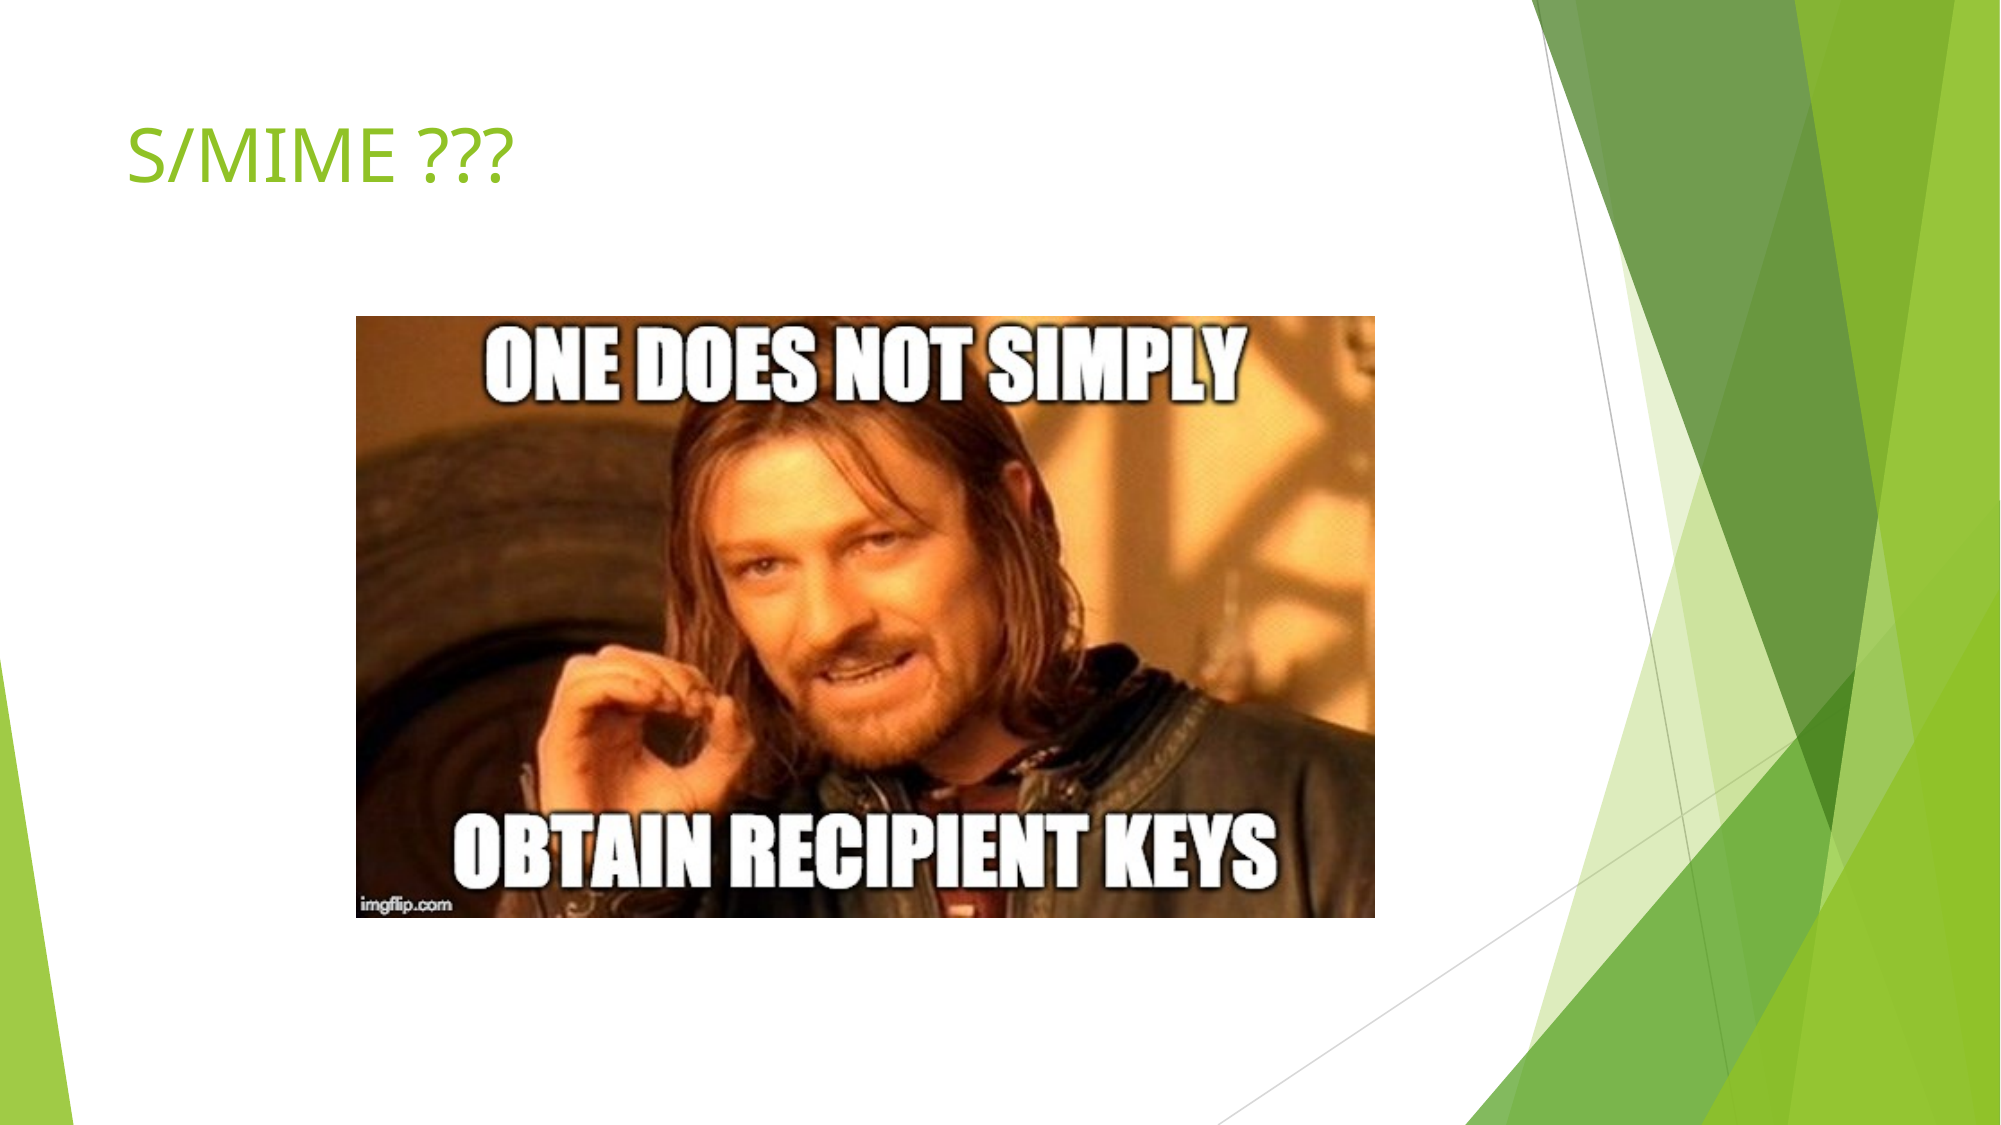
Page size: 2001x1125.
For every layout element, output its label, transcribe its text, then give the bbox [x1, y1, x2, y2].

title S/MIME ??? [111, 99, 1522, 317]
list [356, 316, 1376, 918]
